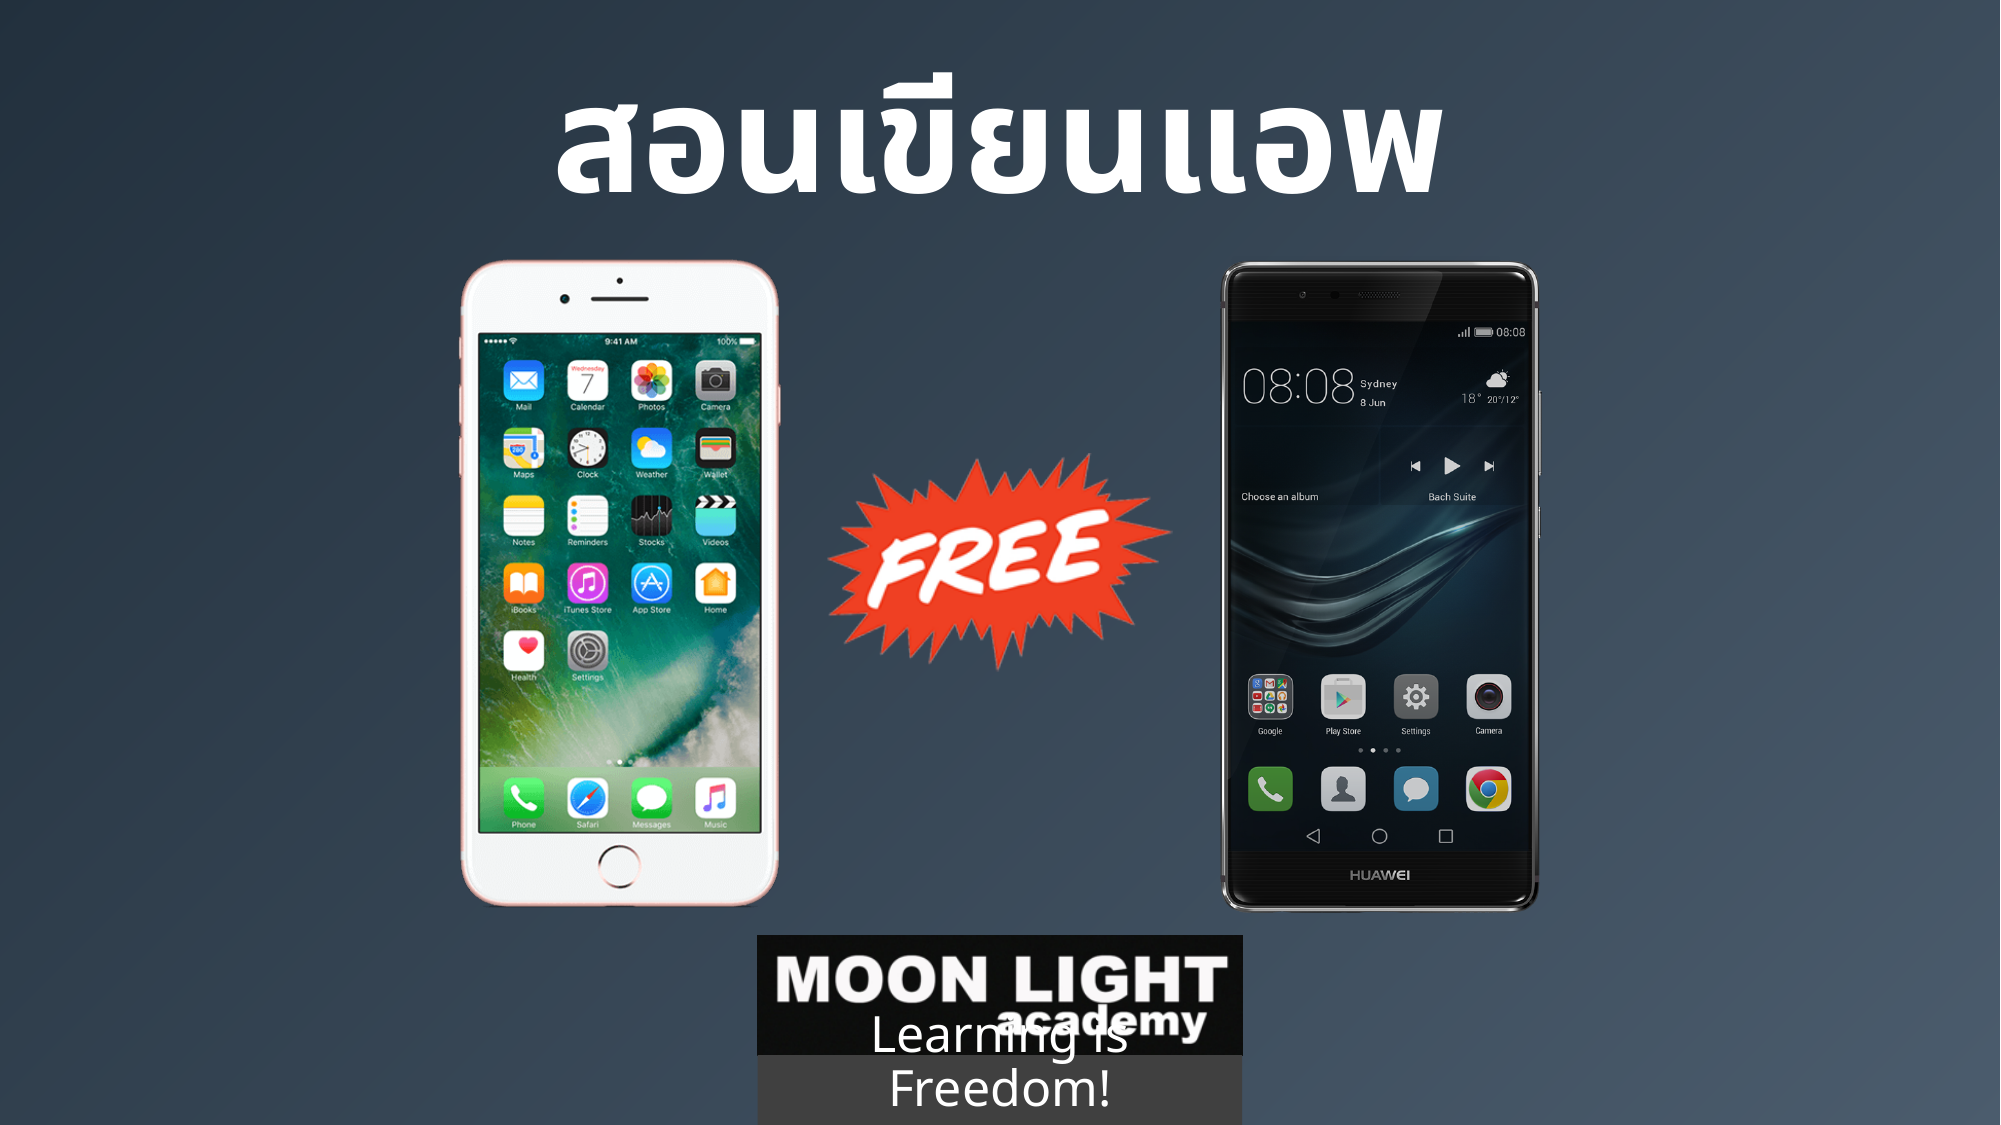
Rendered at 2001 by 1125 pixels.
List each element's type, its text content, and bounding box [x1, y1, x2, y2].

text_box สอนเขียนแอพ [0, 55, 2000, 218]
picture [437, 255, 799, 915]
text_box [757, 935, 1243, 1125]
picture [827, 453, 1173, 672]
picture [1188, 255, 1575, 917]
